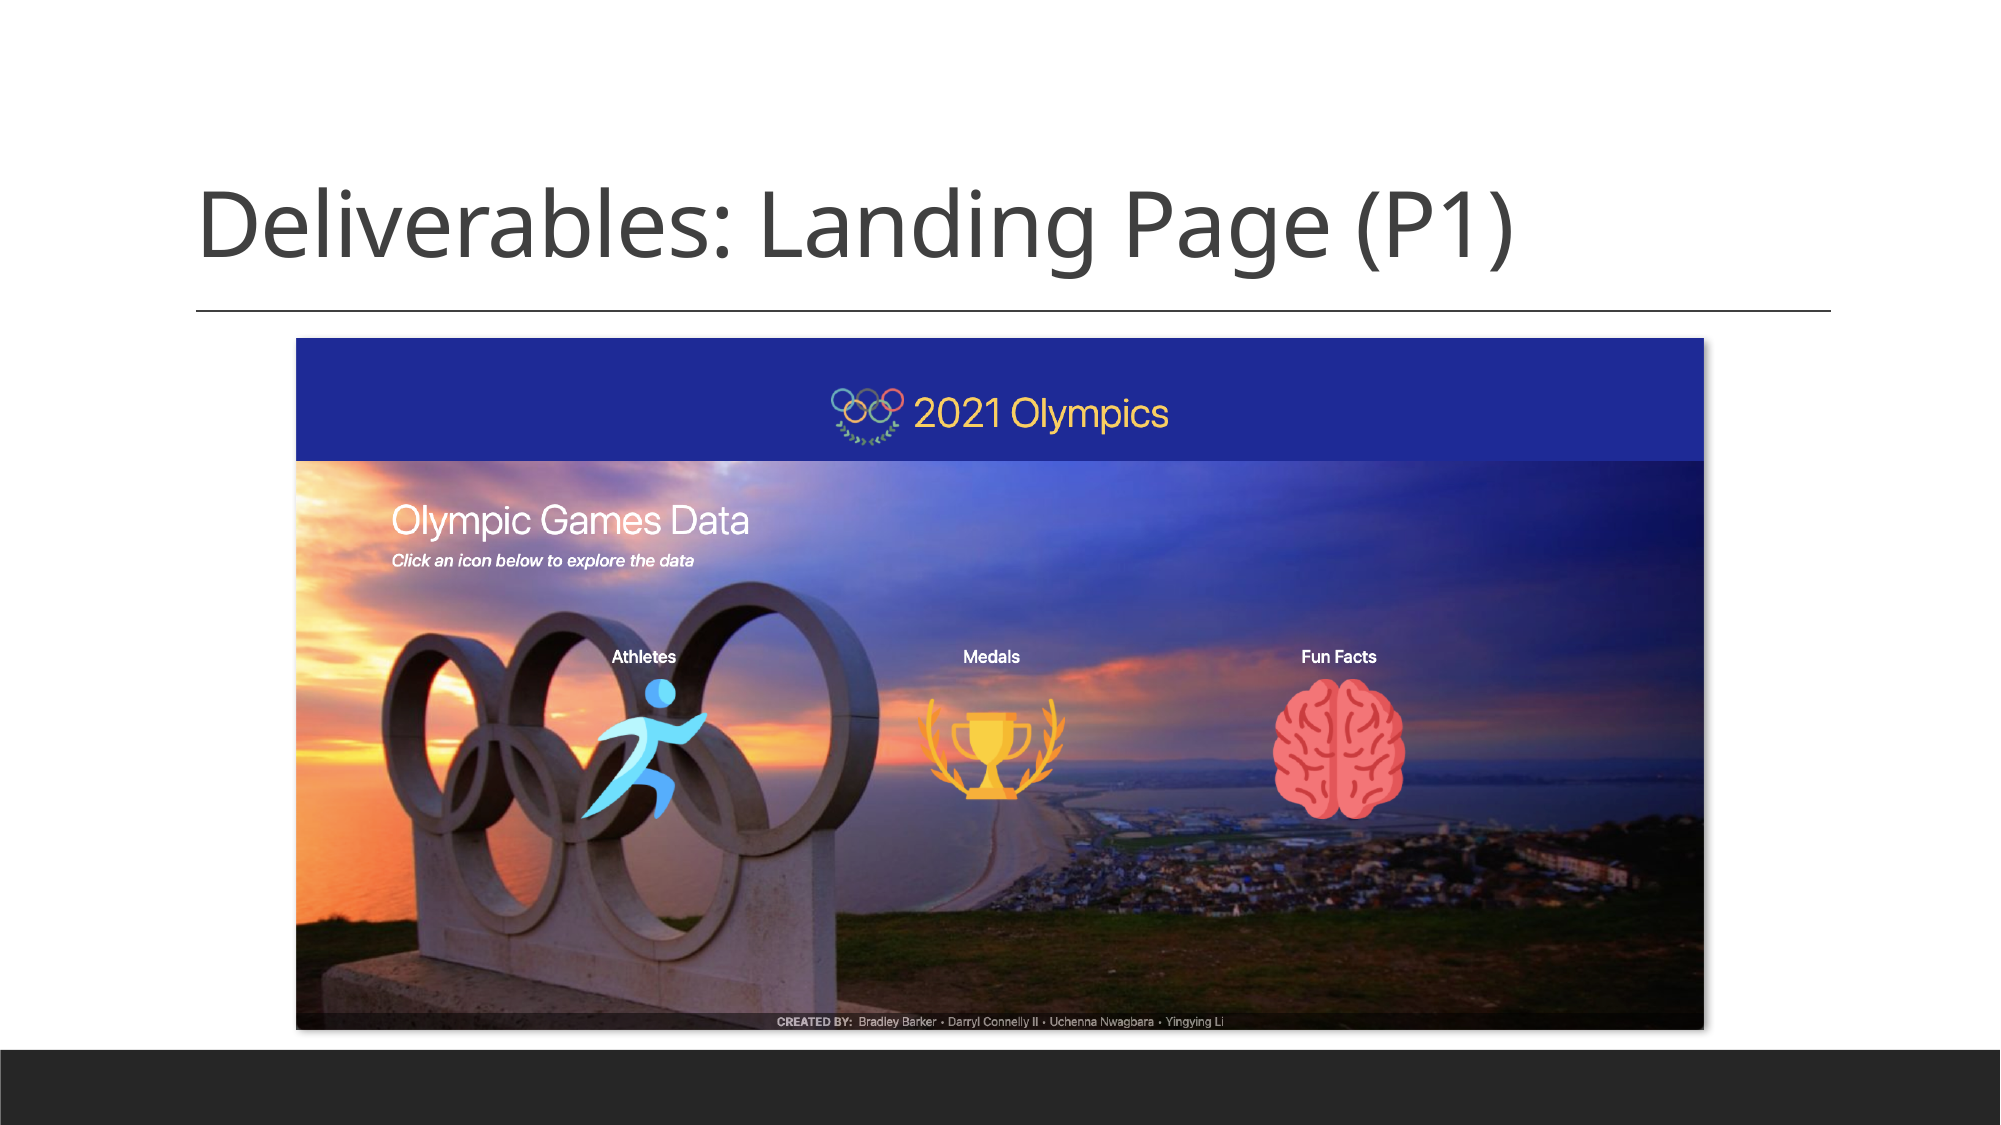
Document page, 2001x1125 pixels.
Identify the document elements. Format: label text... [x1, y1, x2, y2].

title Deliverables: Landing Page (P1) [180, 47, 1830, 285]
picture [295, 337, 1704, 1030]
